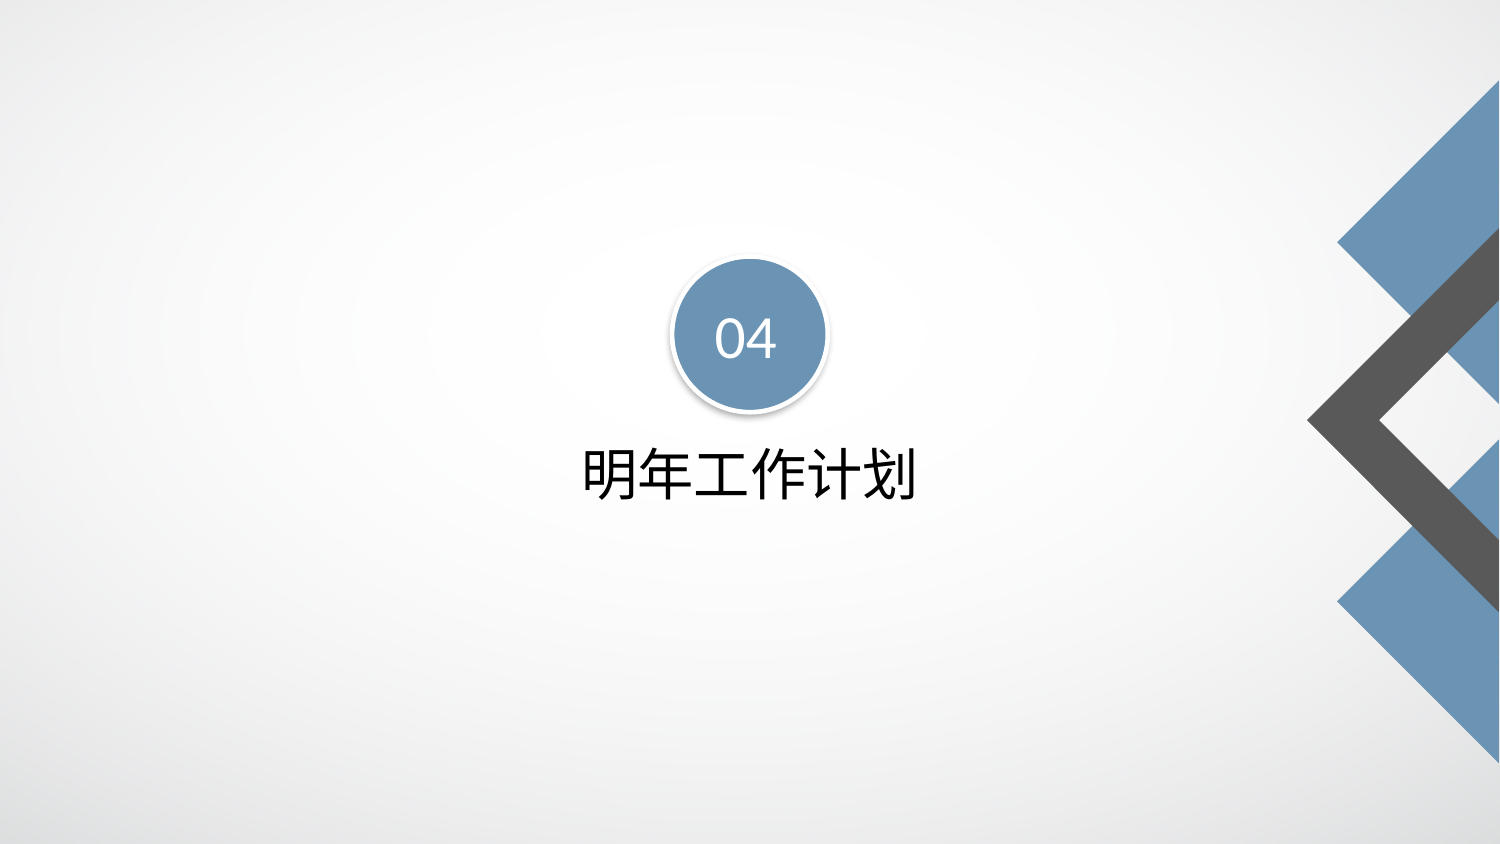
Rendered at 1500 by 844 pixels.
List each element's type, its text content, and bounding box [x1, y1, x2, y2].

picture [0, 0, 1500, 844]
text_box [671, 256, 829, 413]
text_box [1306, 127, 1500, 716]
text_box 明年工作计划 [448, 433, 1052, 513]
